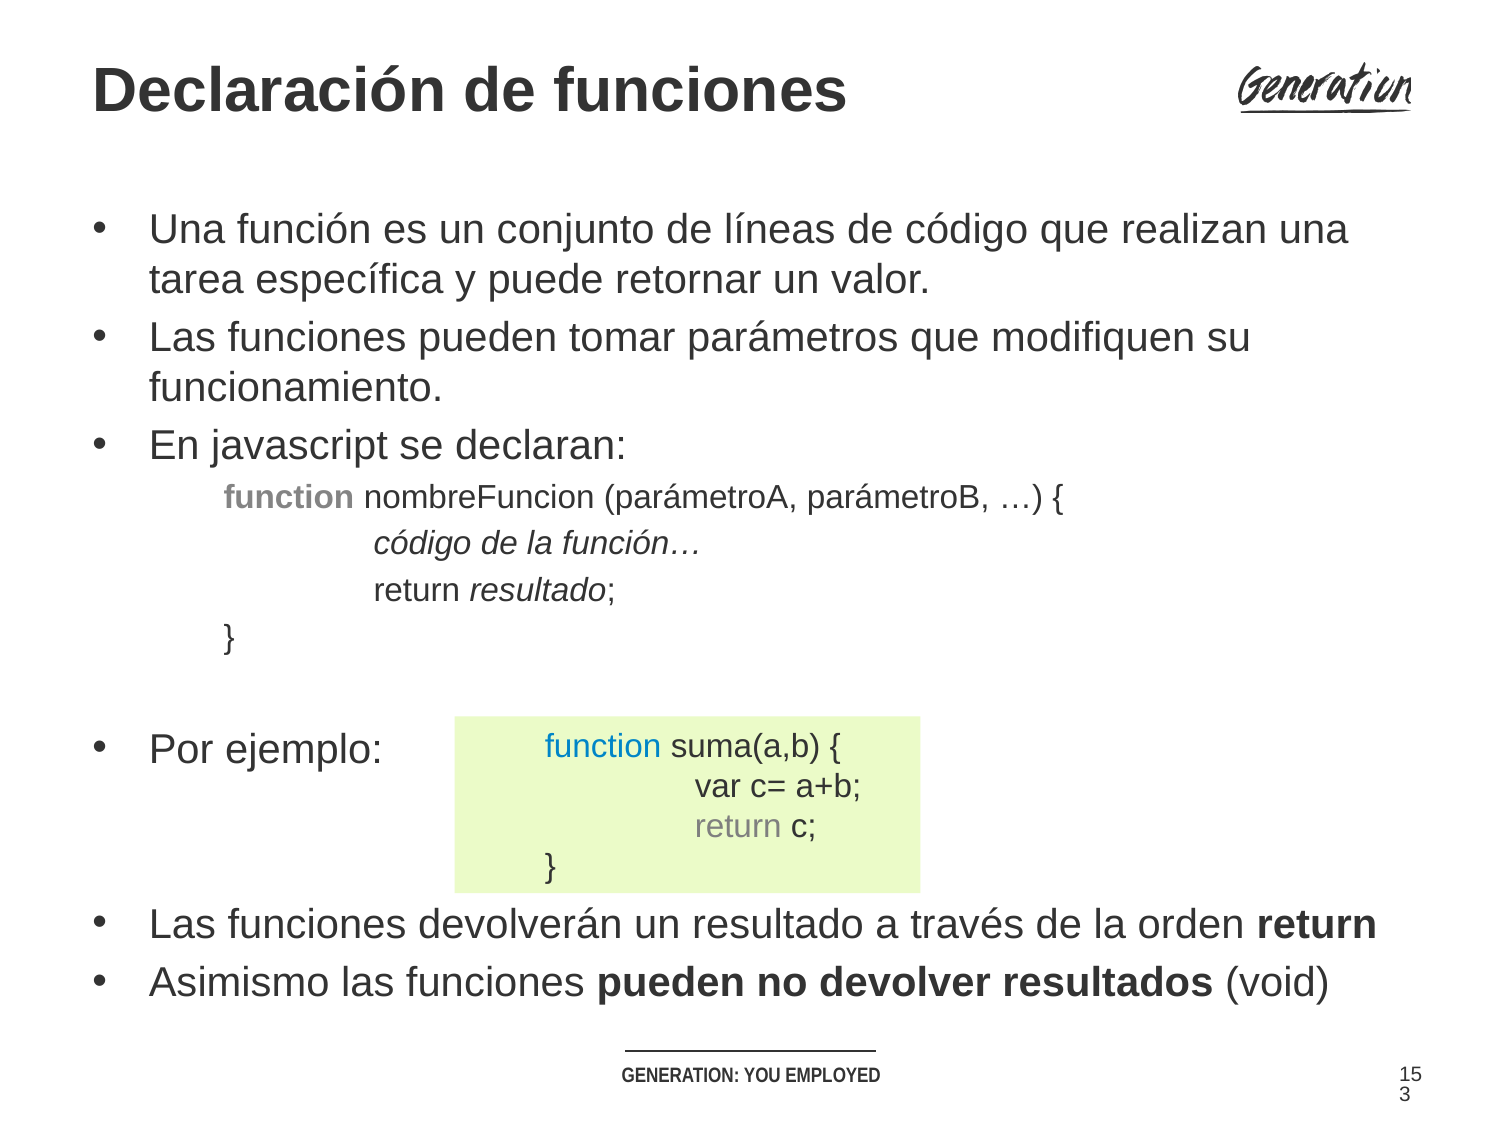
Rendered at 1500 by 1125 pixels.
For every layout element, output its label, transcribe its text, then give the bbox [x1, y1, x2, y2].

picture [1247, 62, 1411, 113]
text_box Una función es un conjunto de líneas de código que realizan una tarea específica y puede retornar un valor. Las funciones pueden tomar parámetros que modifiquen su funcionamiento. En javascript se declaran: function nombreFuncion (parámetroA, parámetroB, …) { código de la función… return resultado; } Por ejemplo: Las funciones devolverán un resultado a través de la orden return Asimismo las funciones pueden no devolver resultados (void) [77, 194, 1428, 1094]
title Declaración de funciones [77, 41, 1247, 146]
text_box function suma(a,b) { var c= a+b; return c; } [454, 716, 921, 894]
